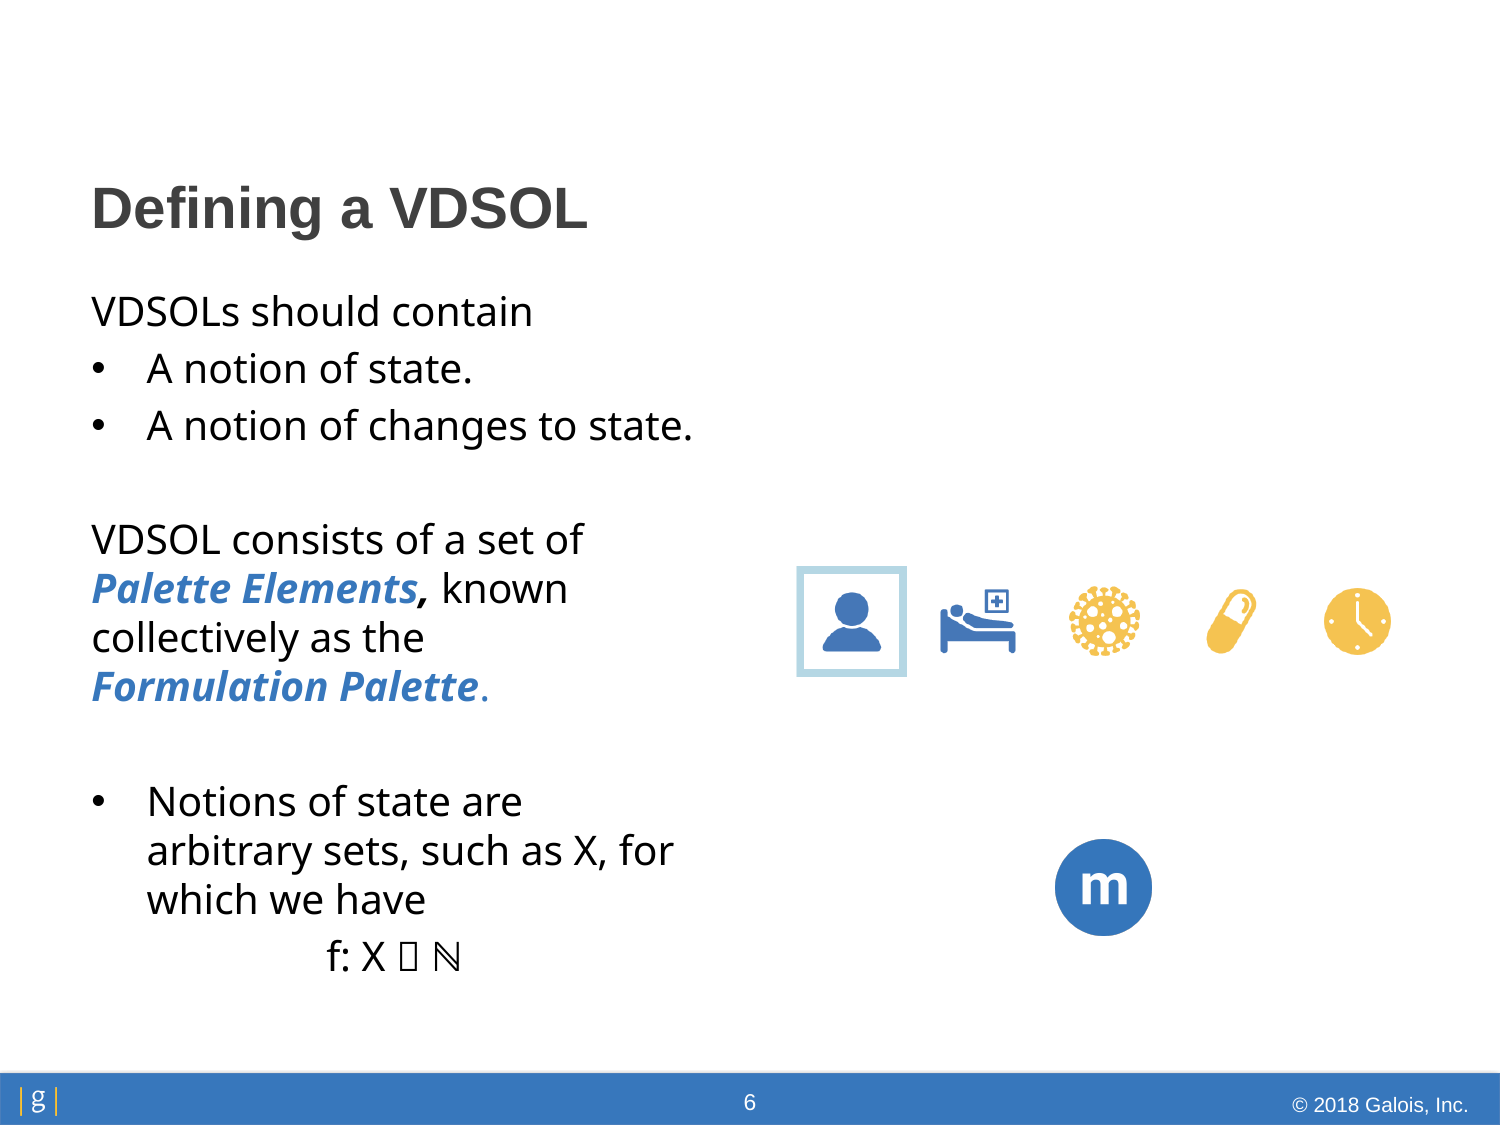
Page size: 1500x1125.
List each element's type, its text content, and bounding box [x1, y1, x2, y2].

list VDSOLs should contain A notion of state. A notion of changes to state. VDSOL consists of a set of Palette Elements, known collectively as the Formulation Palette. Notions of state are arbitrary sets, such as X, for which we have f: X  ℕ [76, 277, 713, 1007]
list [785, 559, 1423, 695]
picture [20, 1087, 57, 1116]
title Defining a VDSOL [76, 172, 1422, 239]
picture [1055, 839, 1152, 936]
